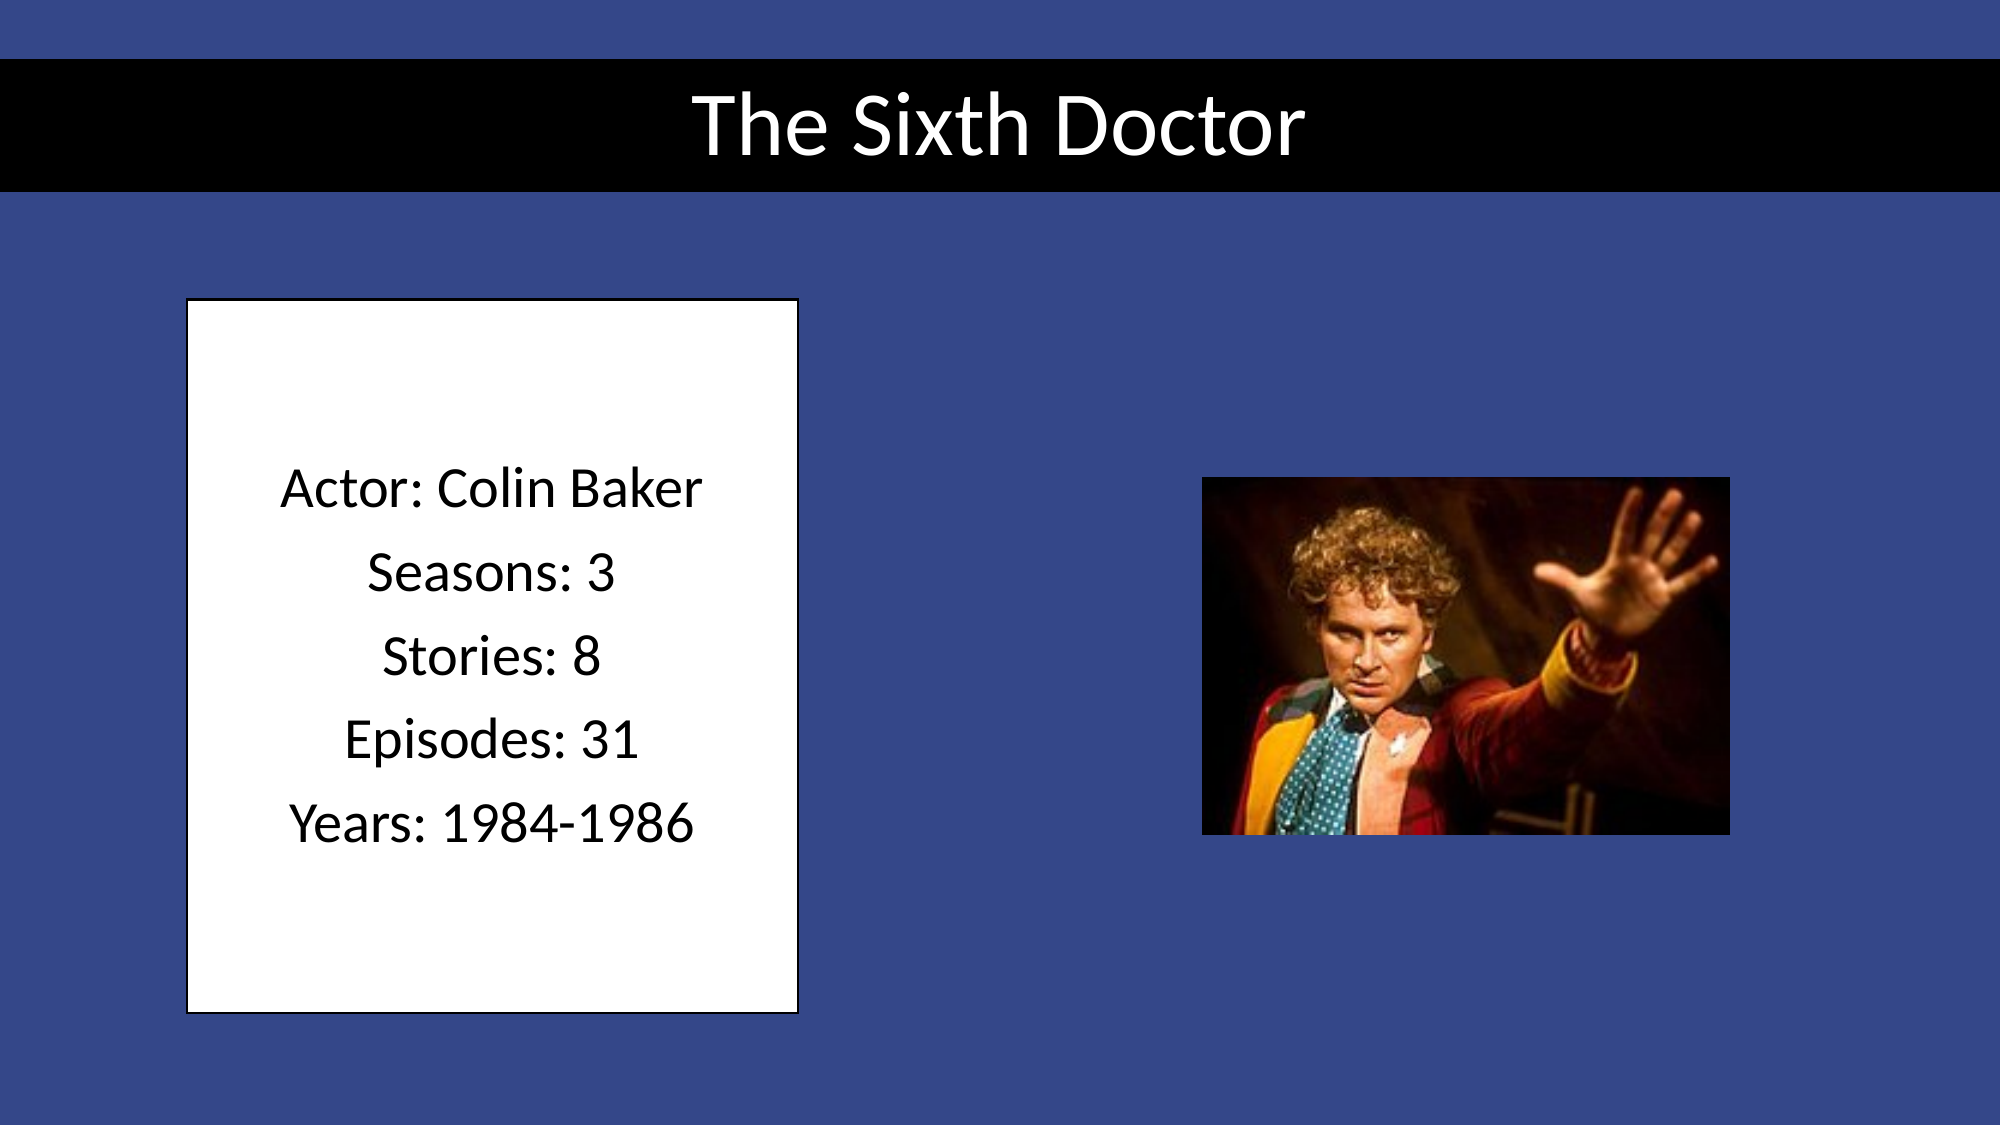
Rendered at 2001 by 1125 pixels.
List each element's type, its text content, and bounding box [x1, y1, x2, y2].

title The Sixth Doctor [0, 59, 2000, 192]
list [1202, 477, 1730, 835]
list Actor: Colin Baker Seasons: 3 Stories: 8 Episodes: 31 Years: 1984-1986 [186, 298, 799, 1014]
